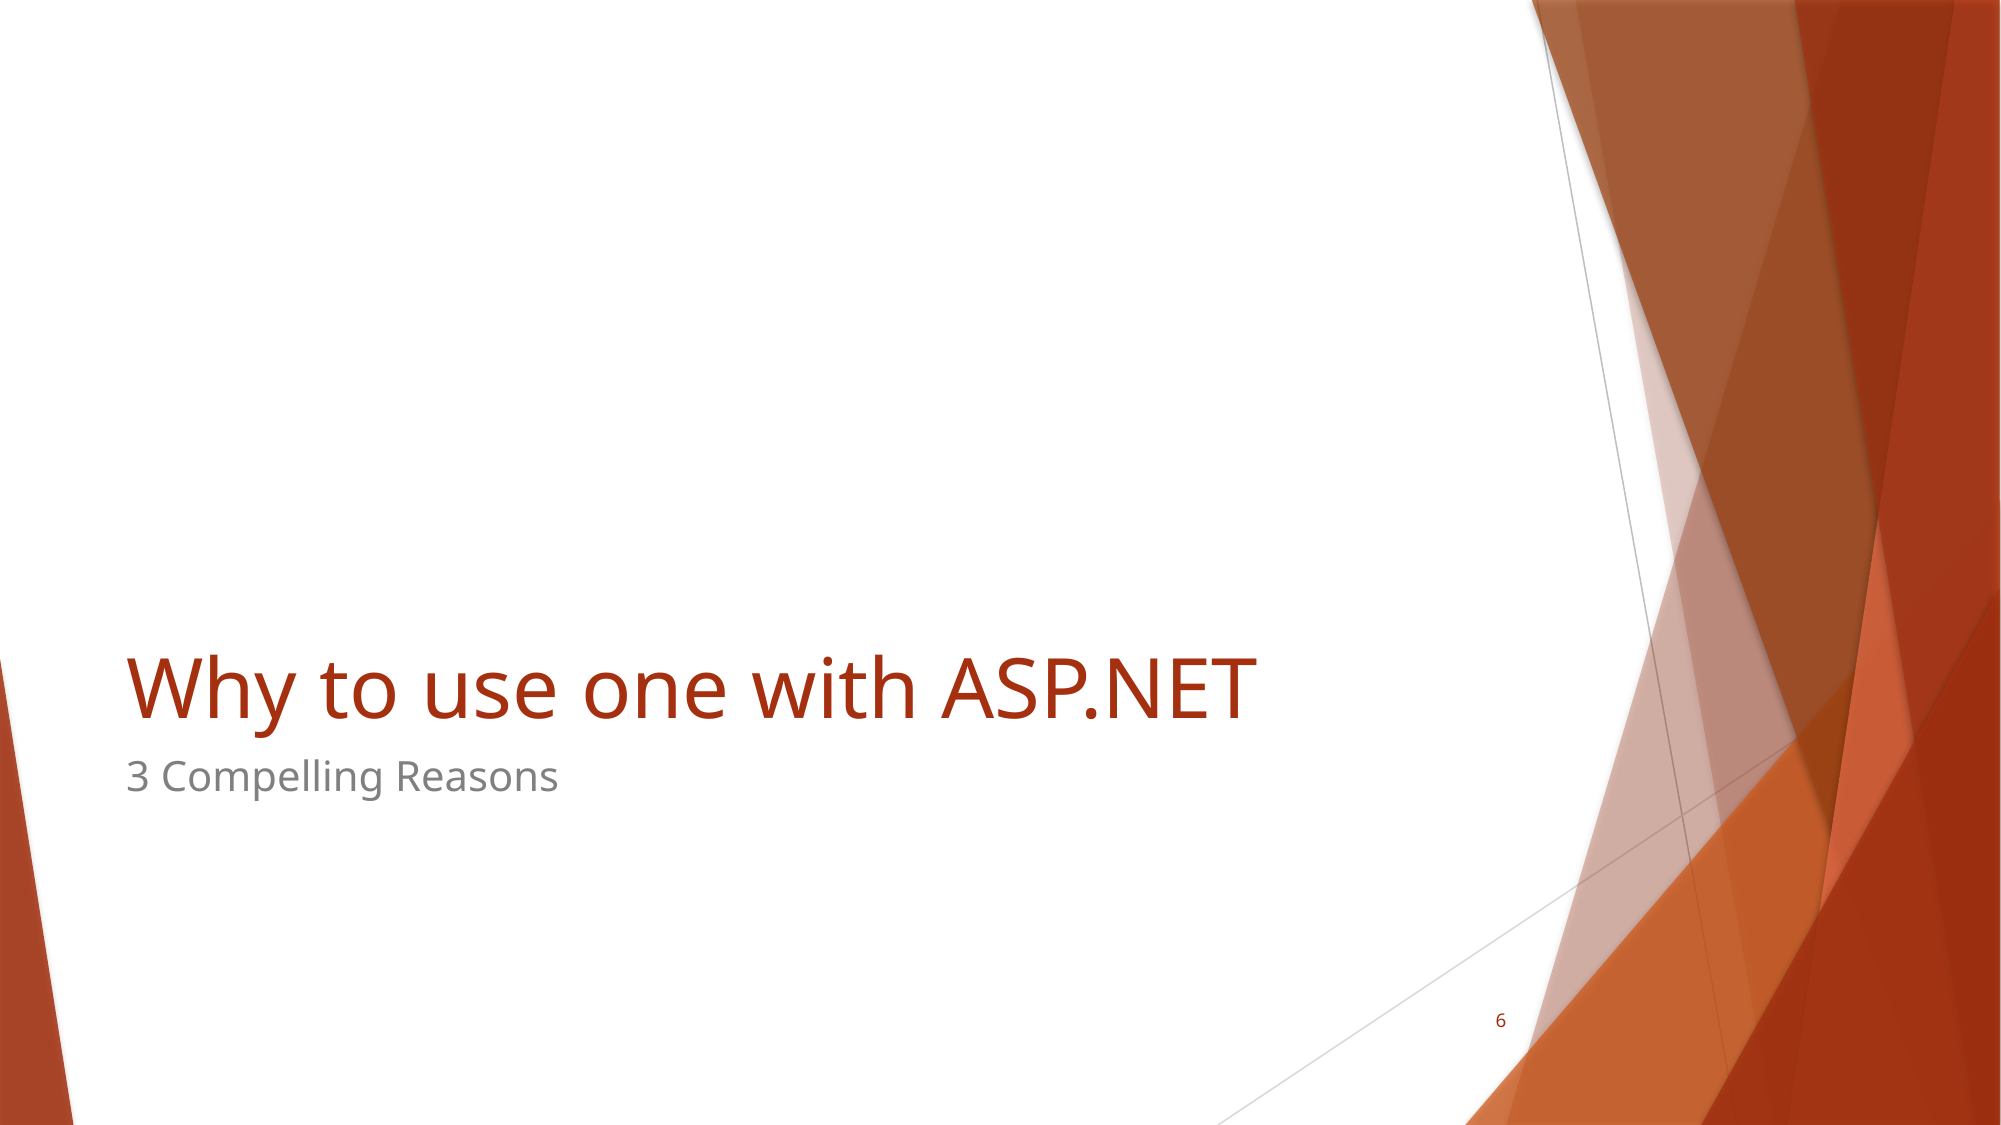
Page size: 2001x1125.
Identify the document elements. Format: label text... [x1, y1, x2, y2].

list 3 Compelling Reasons [111, 742, 1522, 884]
slide_number 6 [1409, 991, 1522, 1051]
title Why to use one with ASP.NET [111, 443, 1522, 742]
